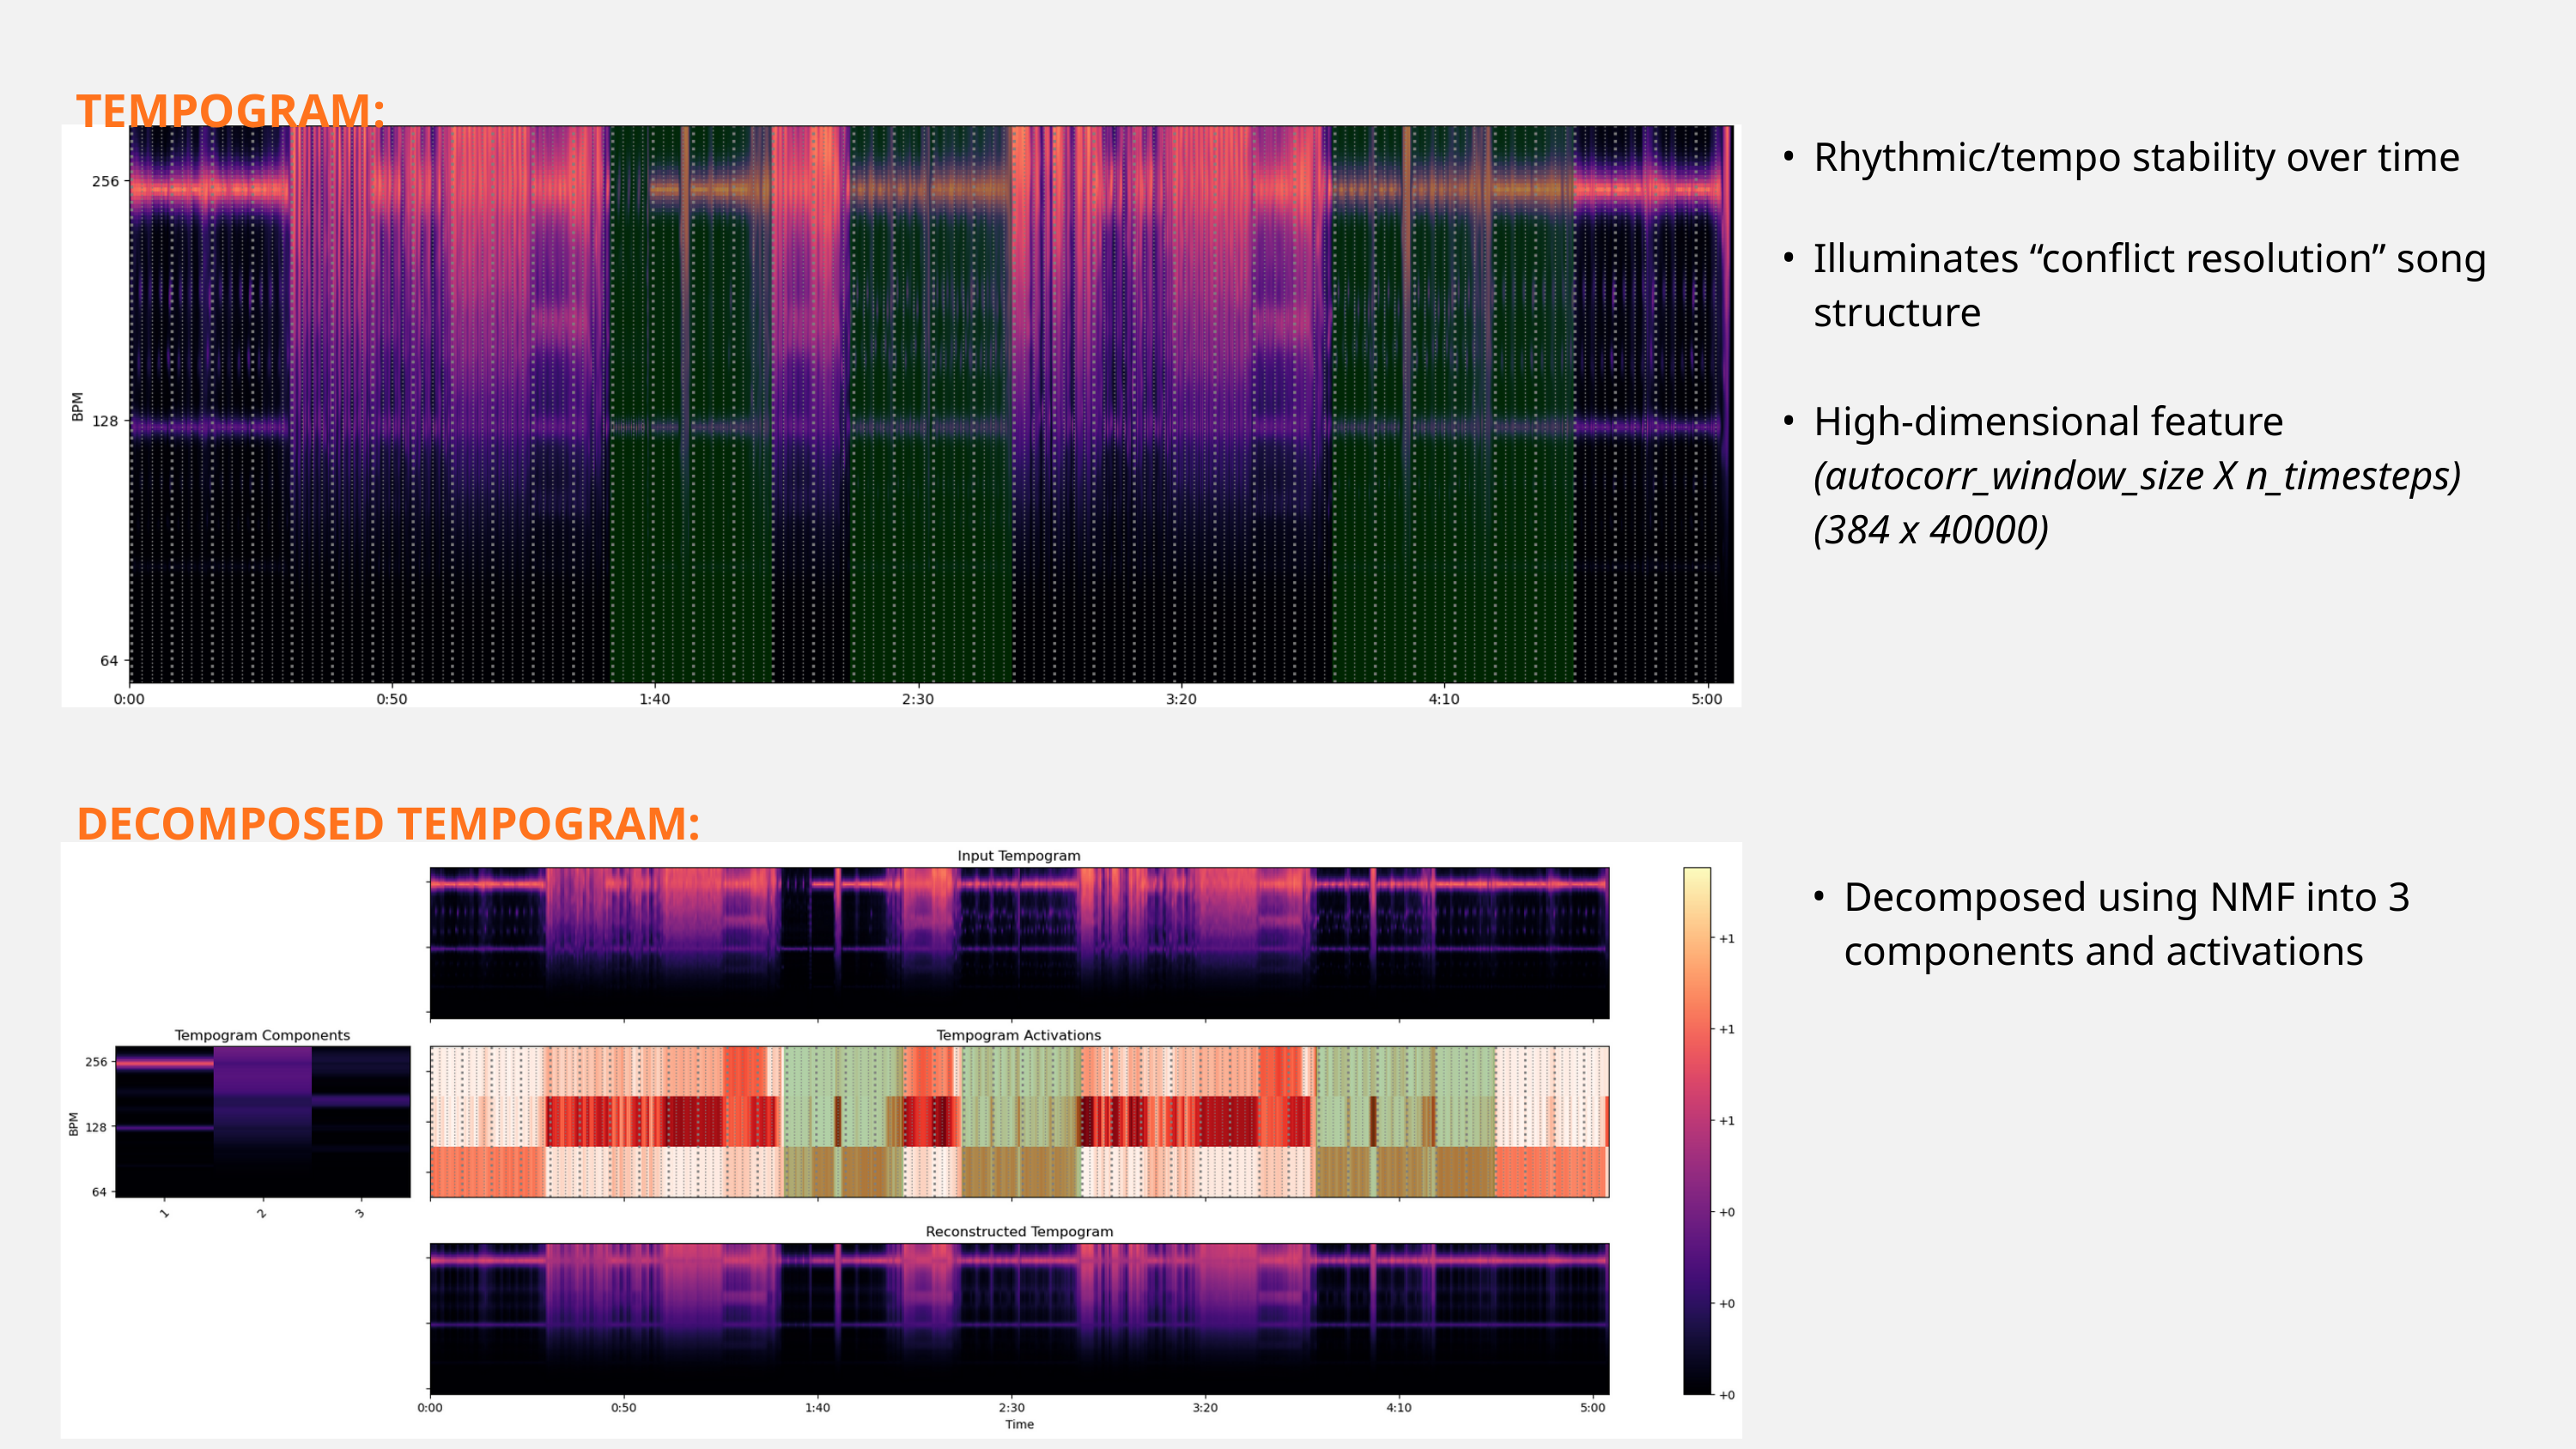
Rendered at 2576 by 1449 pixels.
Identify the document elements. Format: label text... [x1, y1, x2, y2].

text_box [60, 842, 1743, 1440]
text_box Decomposed using NMF into 3 components and activations [1783, 864, 2576, 1051]
text_box DECOMPOSED TEMPOGRAM: [76, 773, 738, 850]
text_box [61, 124, 1742, 707]
text_box Rhythmic/tempo stability over time Illuminates “conflict resolution” song structure High-dimensional feature (autocorr_window_size X n_timesteps) (384 x 40000) [1753, 124, 2576, 629]
text_box TEMPOGRAM: [76, 60, 434, 137]
